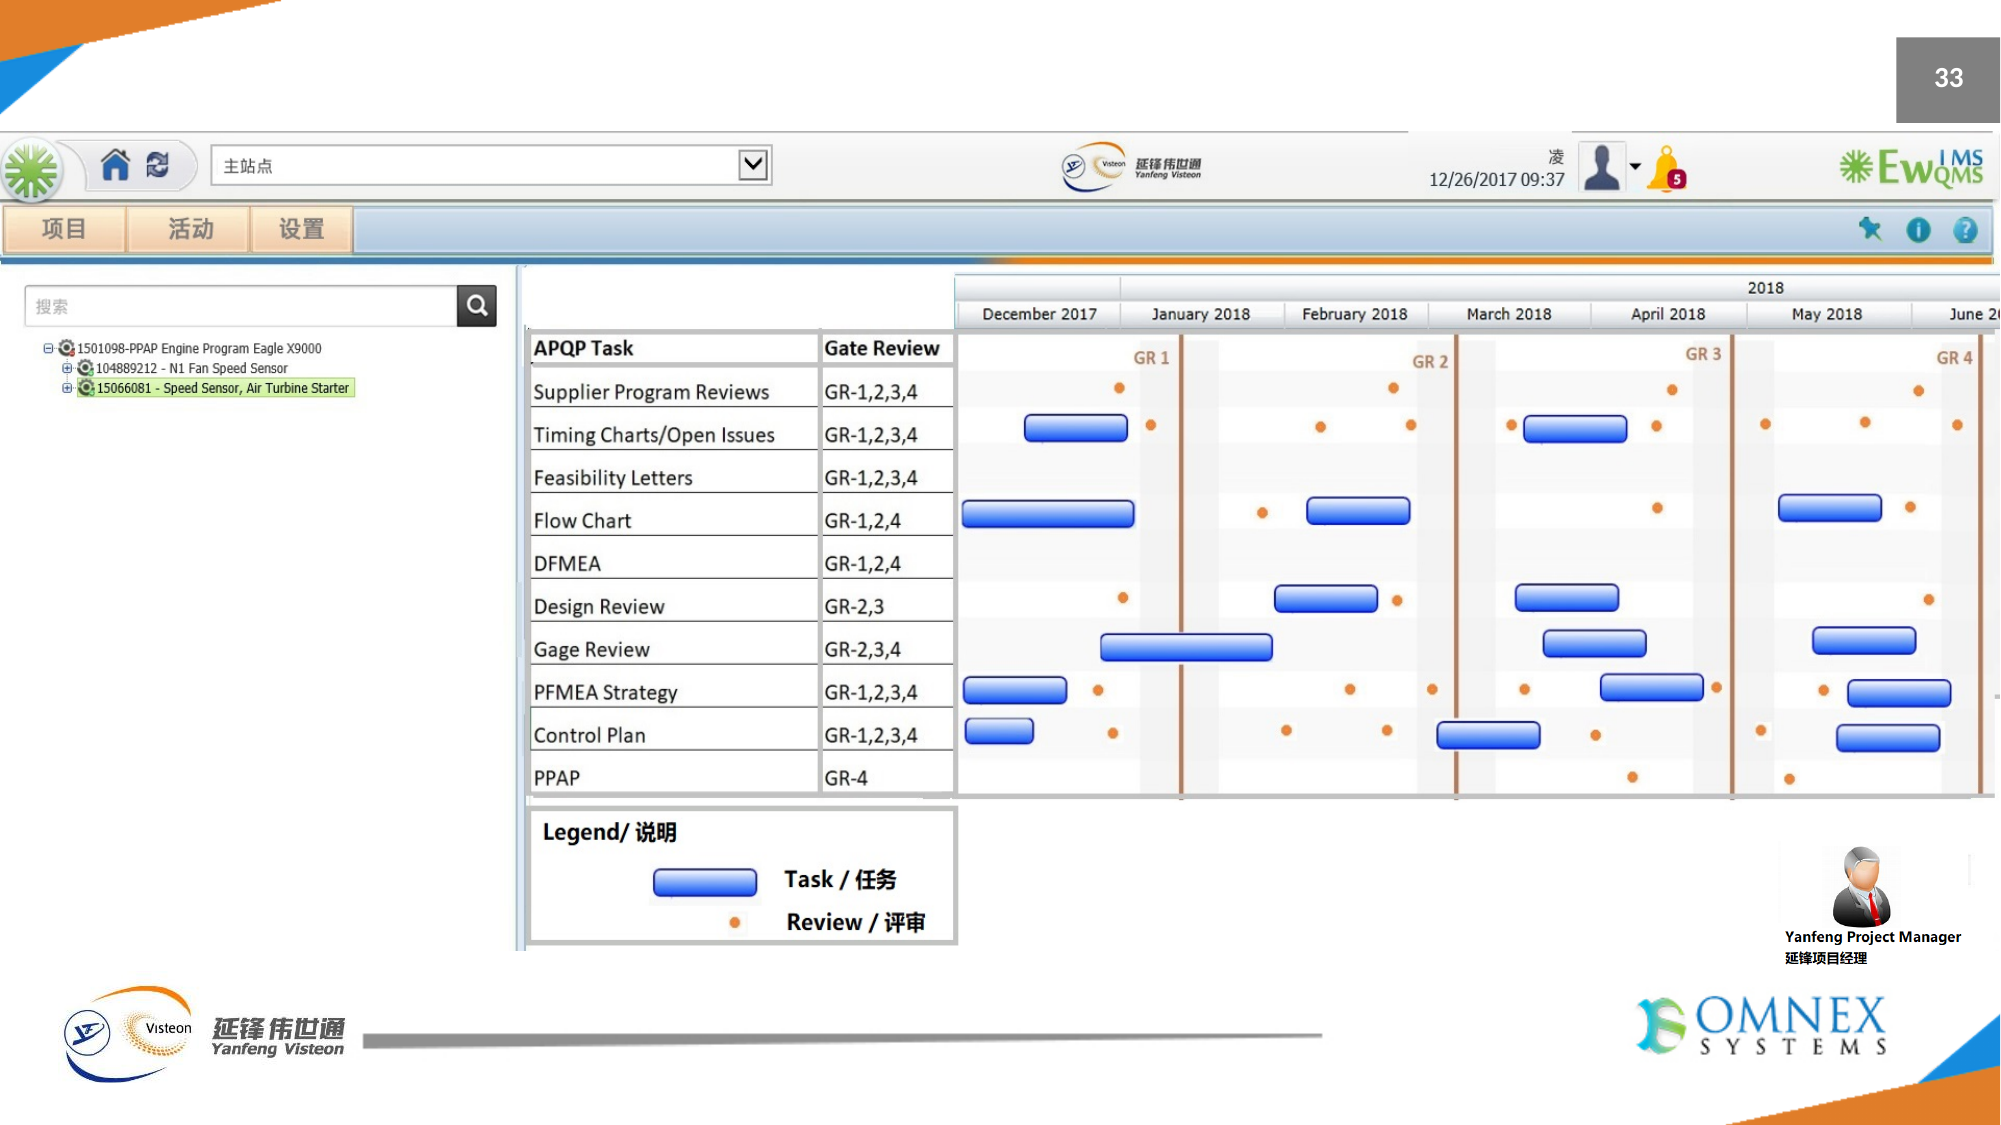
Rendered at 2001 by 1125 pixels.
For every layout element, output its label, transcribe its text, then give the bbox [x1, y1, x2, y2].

slide_number 33 [1919, 46, 2000, 106]
picture [1616, 987, 1897, 1069]
picture [58, 971, 1354, 1083]
picture [0, 131, 2000, 970]
picture [0, 0, 283, 116]
picture [1719, 1012, 2001, 1125]
